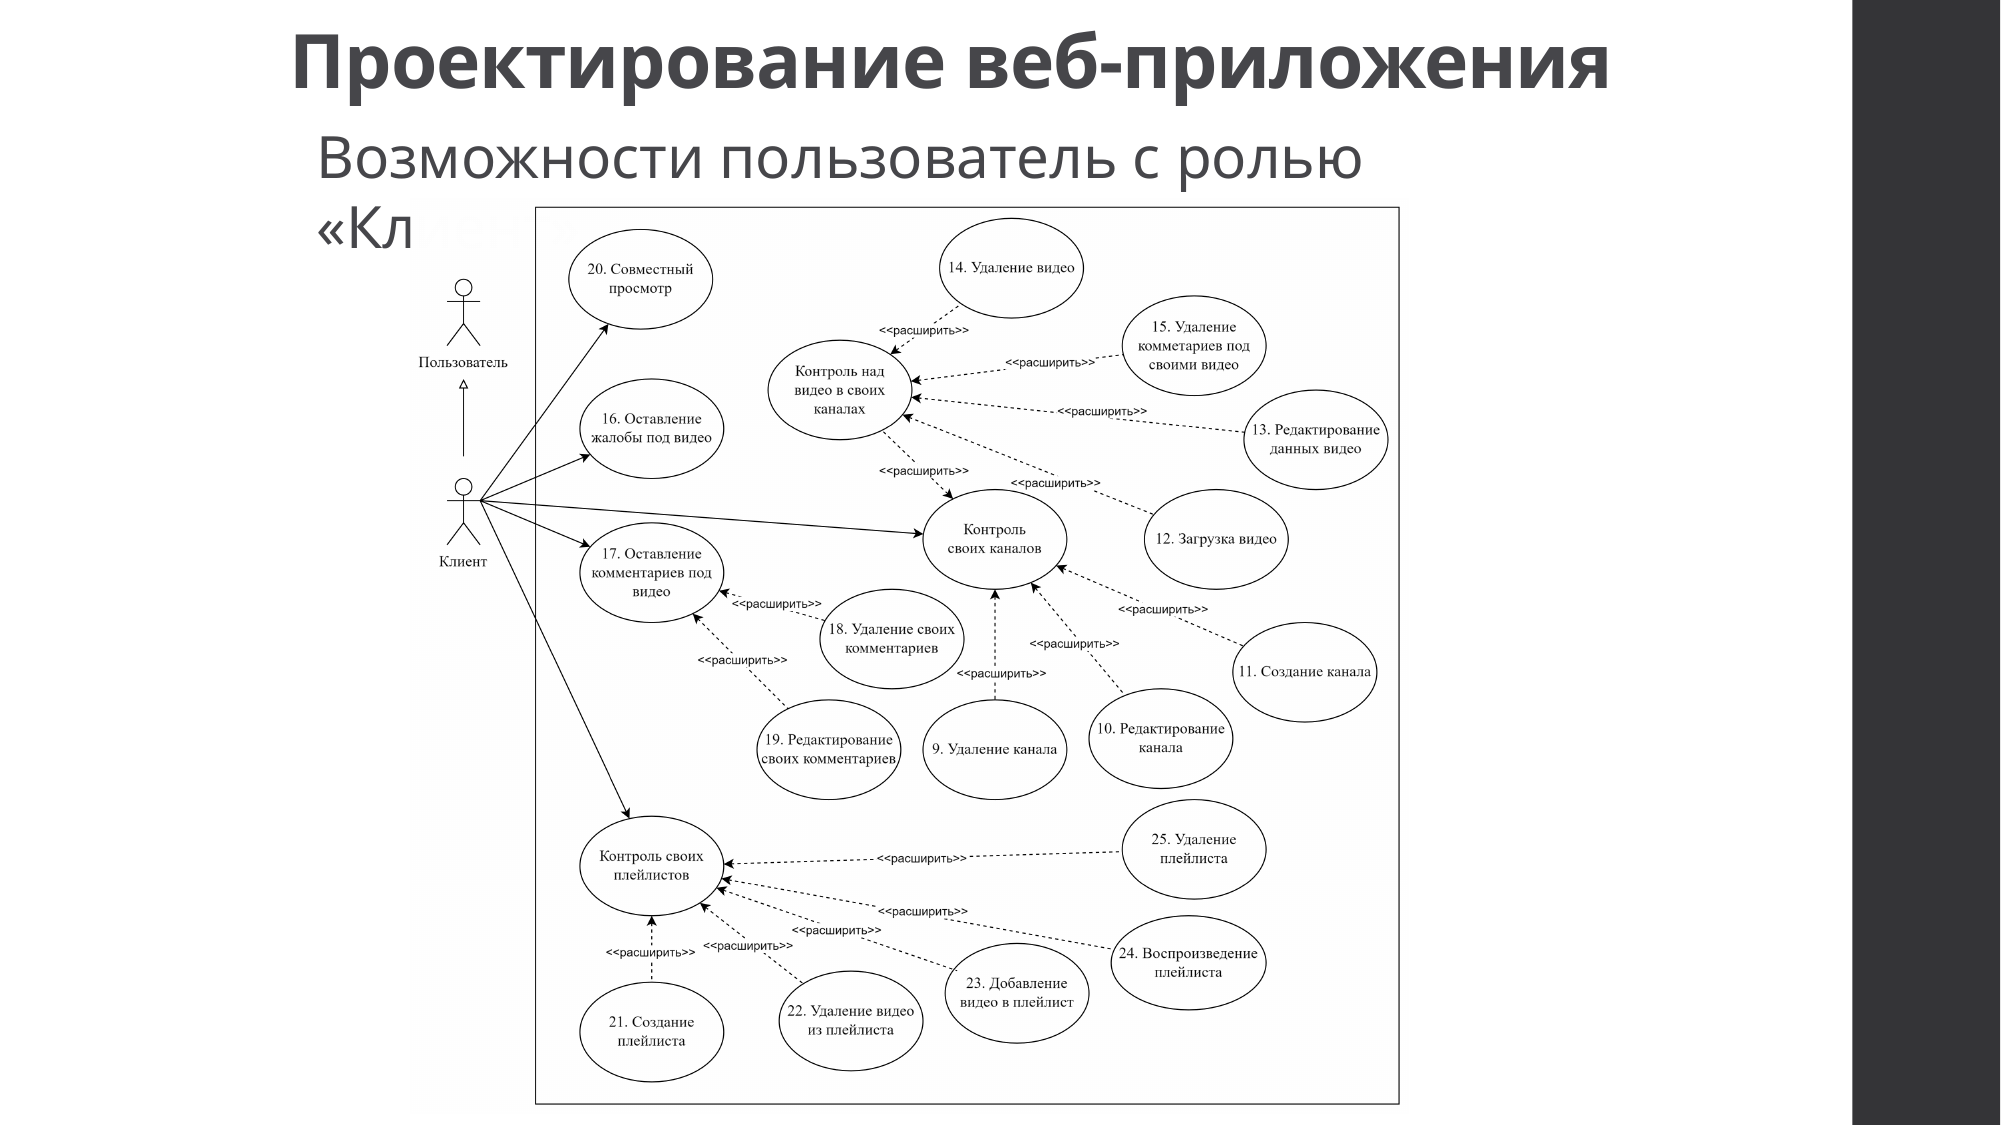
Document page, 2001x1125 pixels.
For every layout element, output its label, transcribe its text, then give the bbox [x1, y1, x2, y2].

text_box Возможности пользователь с ролью «Клиент» [301, 112, 1655, 268]
picture [410, 198, 1409, 1114]
text_box Проектирование веб-приложения [156, 0, 1747, 113]
